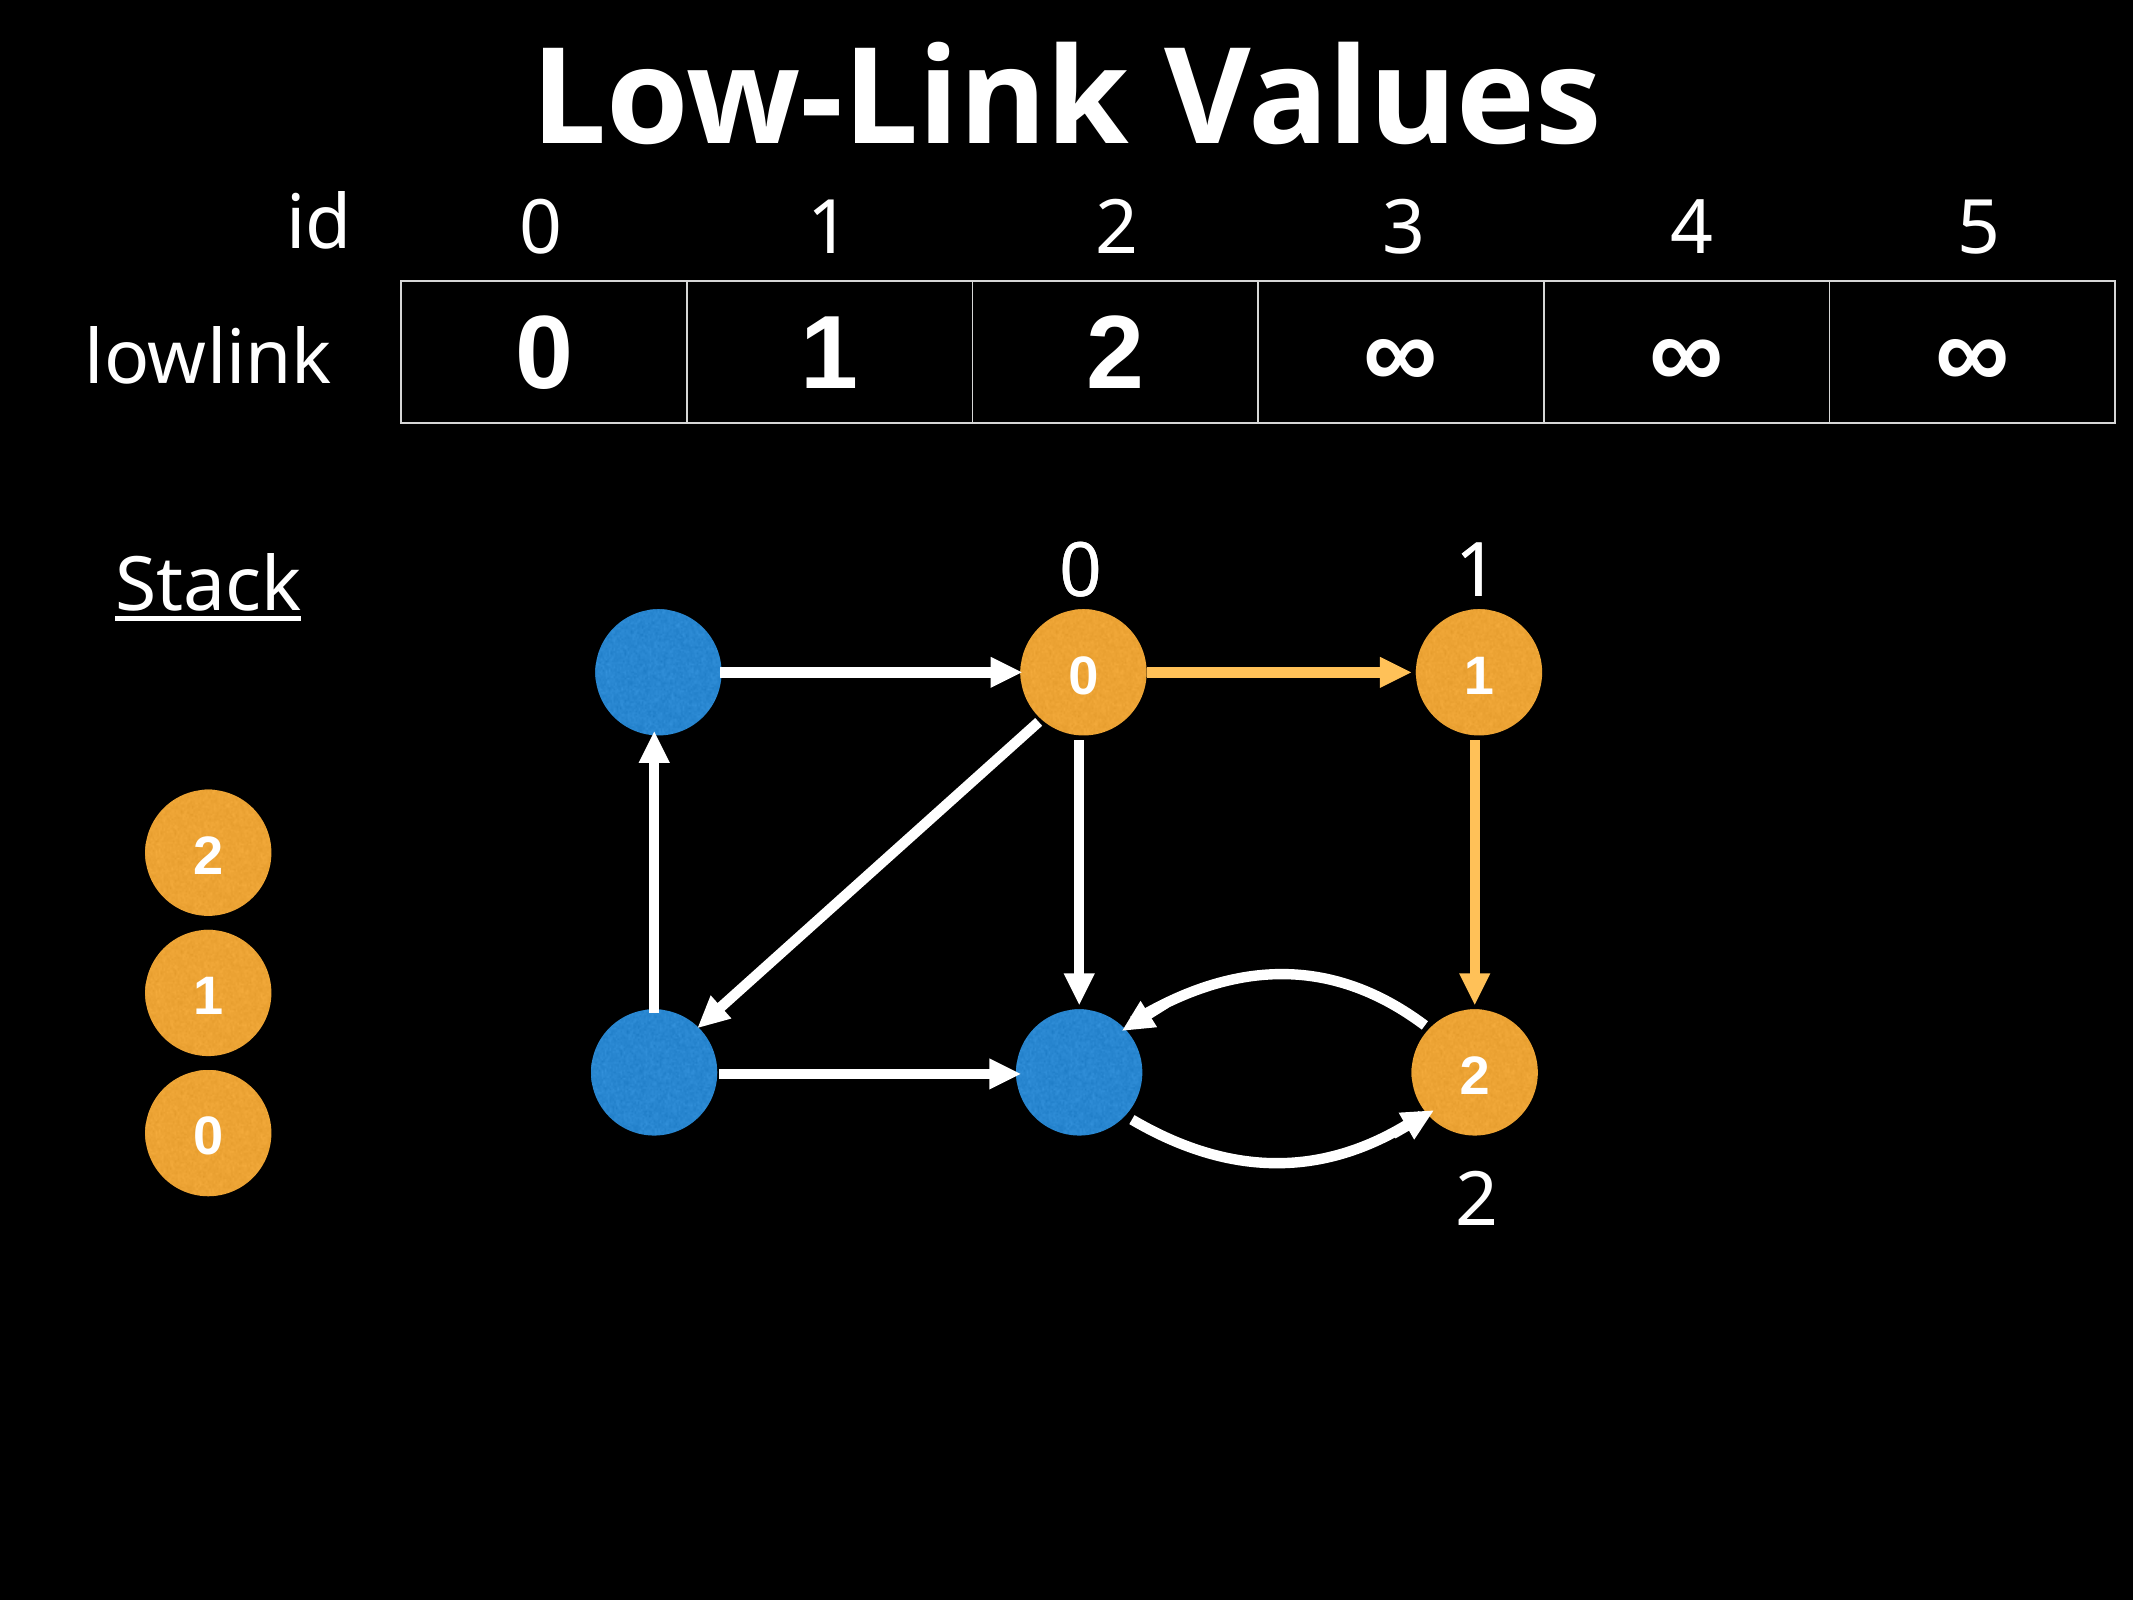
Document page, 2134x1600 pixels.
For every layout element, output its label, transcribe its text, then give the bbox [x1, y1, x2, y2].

table_header ∞ [1259, 282, 1543, 422]
text_box id [277, 165, 360, 273]
text_box 1 [799, 169, 860, 277]
text_box 0 [145, 1070, 272, 1197]
text_box 3 [1374, 169, 1434, 277]
table_header ∞ [1830, 282, 2114, 422]
table_header 2 [973, 282, 1257, 422]
text_box 5 [1949, 169, 2009, 277]
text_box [590, 609, 1543, 1164]
table_header ∞ [1545, 282, 1829, 422]
text_box 2 [1447, 1164, 1507, 1250]
text_box 0 [1051, 513, 1112, 609]
text_box 4 [1661, 169, 1722, 277]
text_box 1 [145, 929, 272, 1057]
text_box 1 [1447, 513, 1507, 609]
text_box 2 [145, 789, 272, 916]
text_box Stack [106, 527, 310, 634]
text_box lowlink [76, 300, 341, 408]
text_box 0 [511, 169, 572, 277]
table_header 0 [402, 282, 686, 422]
table_header 1 [688, 282, 972, 422]
text_box 2 [1086, 169, 1147, 277]
text_box Low-Link Values [73, 1, 2060, 179]
